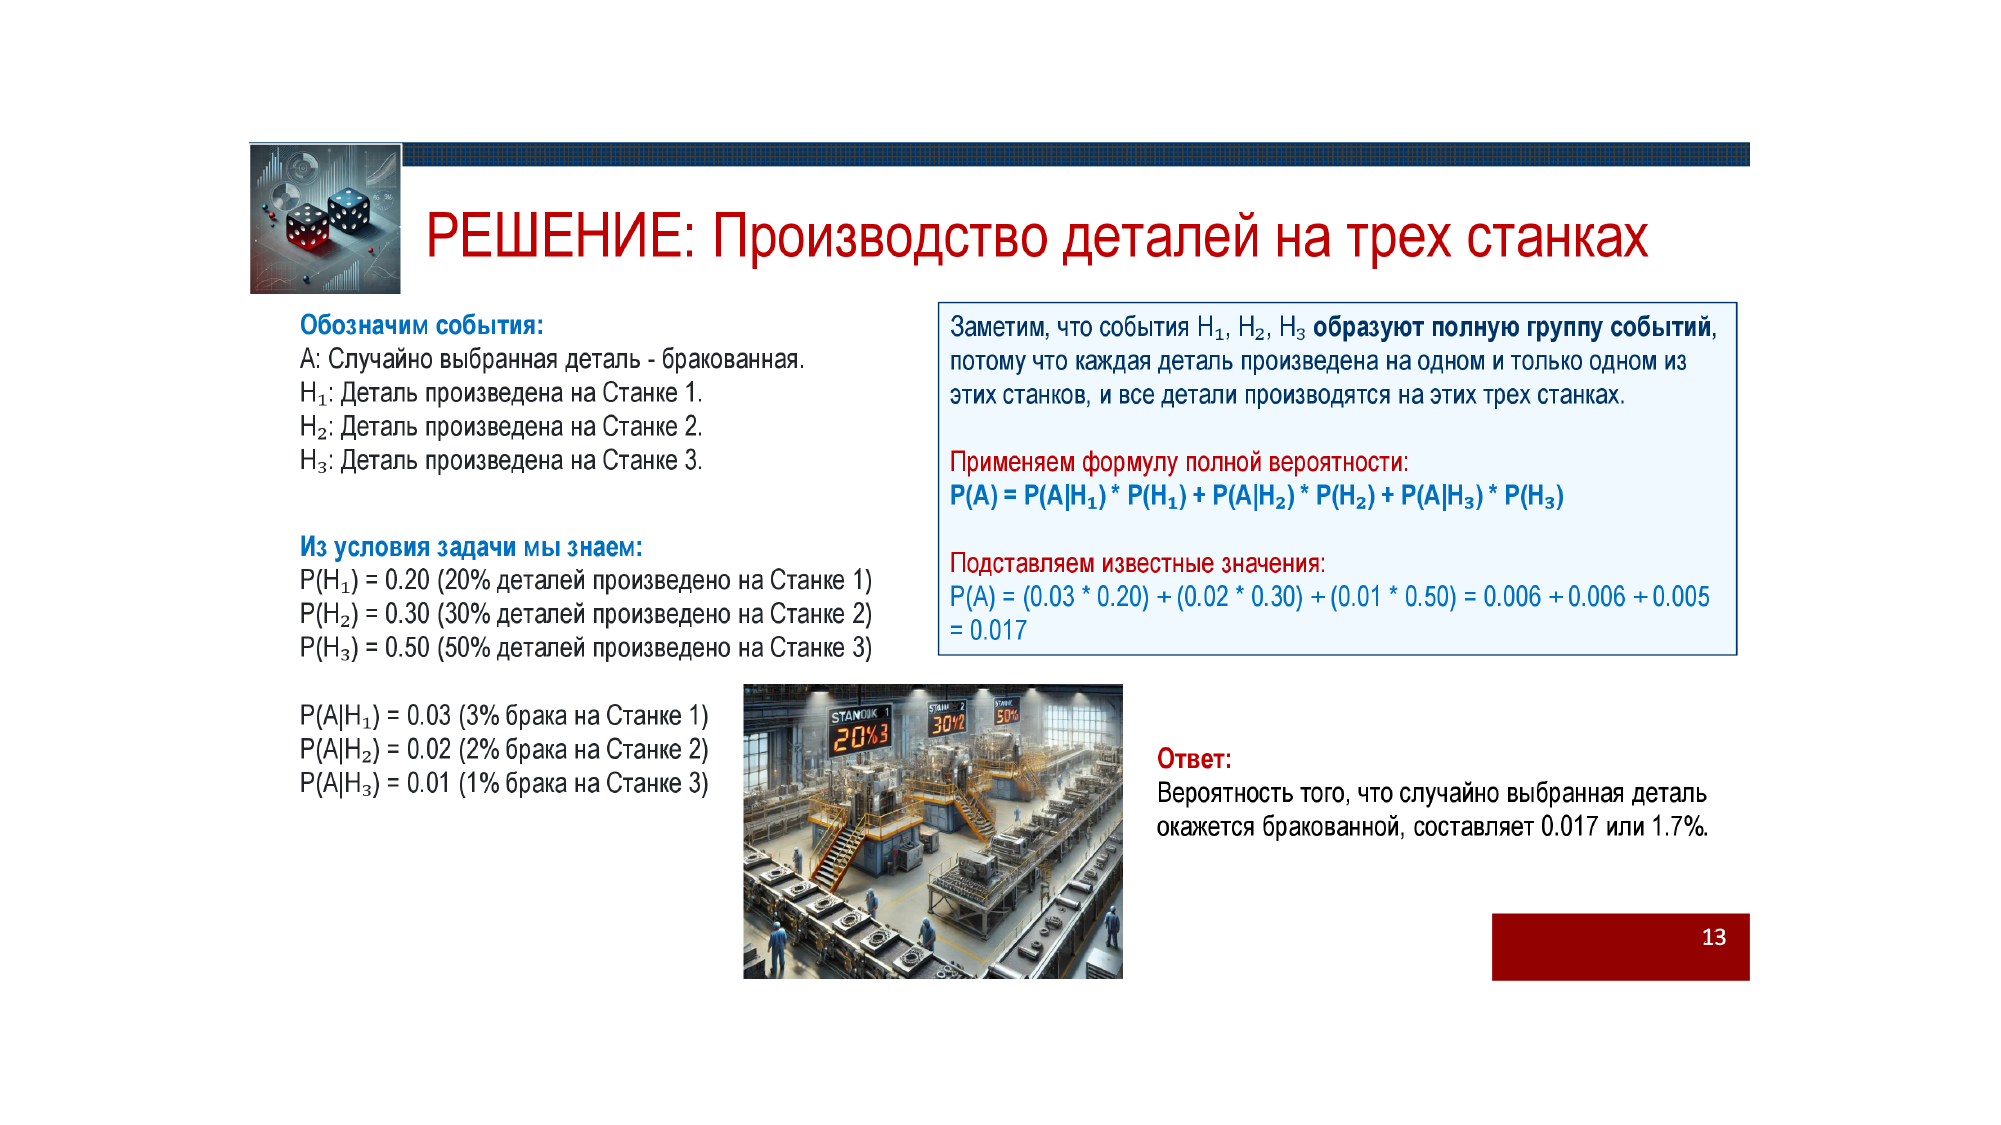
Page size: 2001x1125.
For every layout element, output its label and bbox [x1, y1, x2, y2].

picture [249, 141, 1751, 987]
